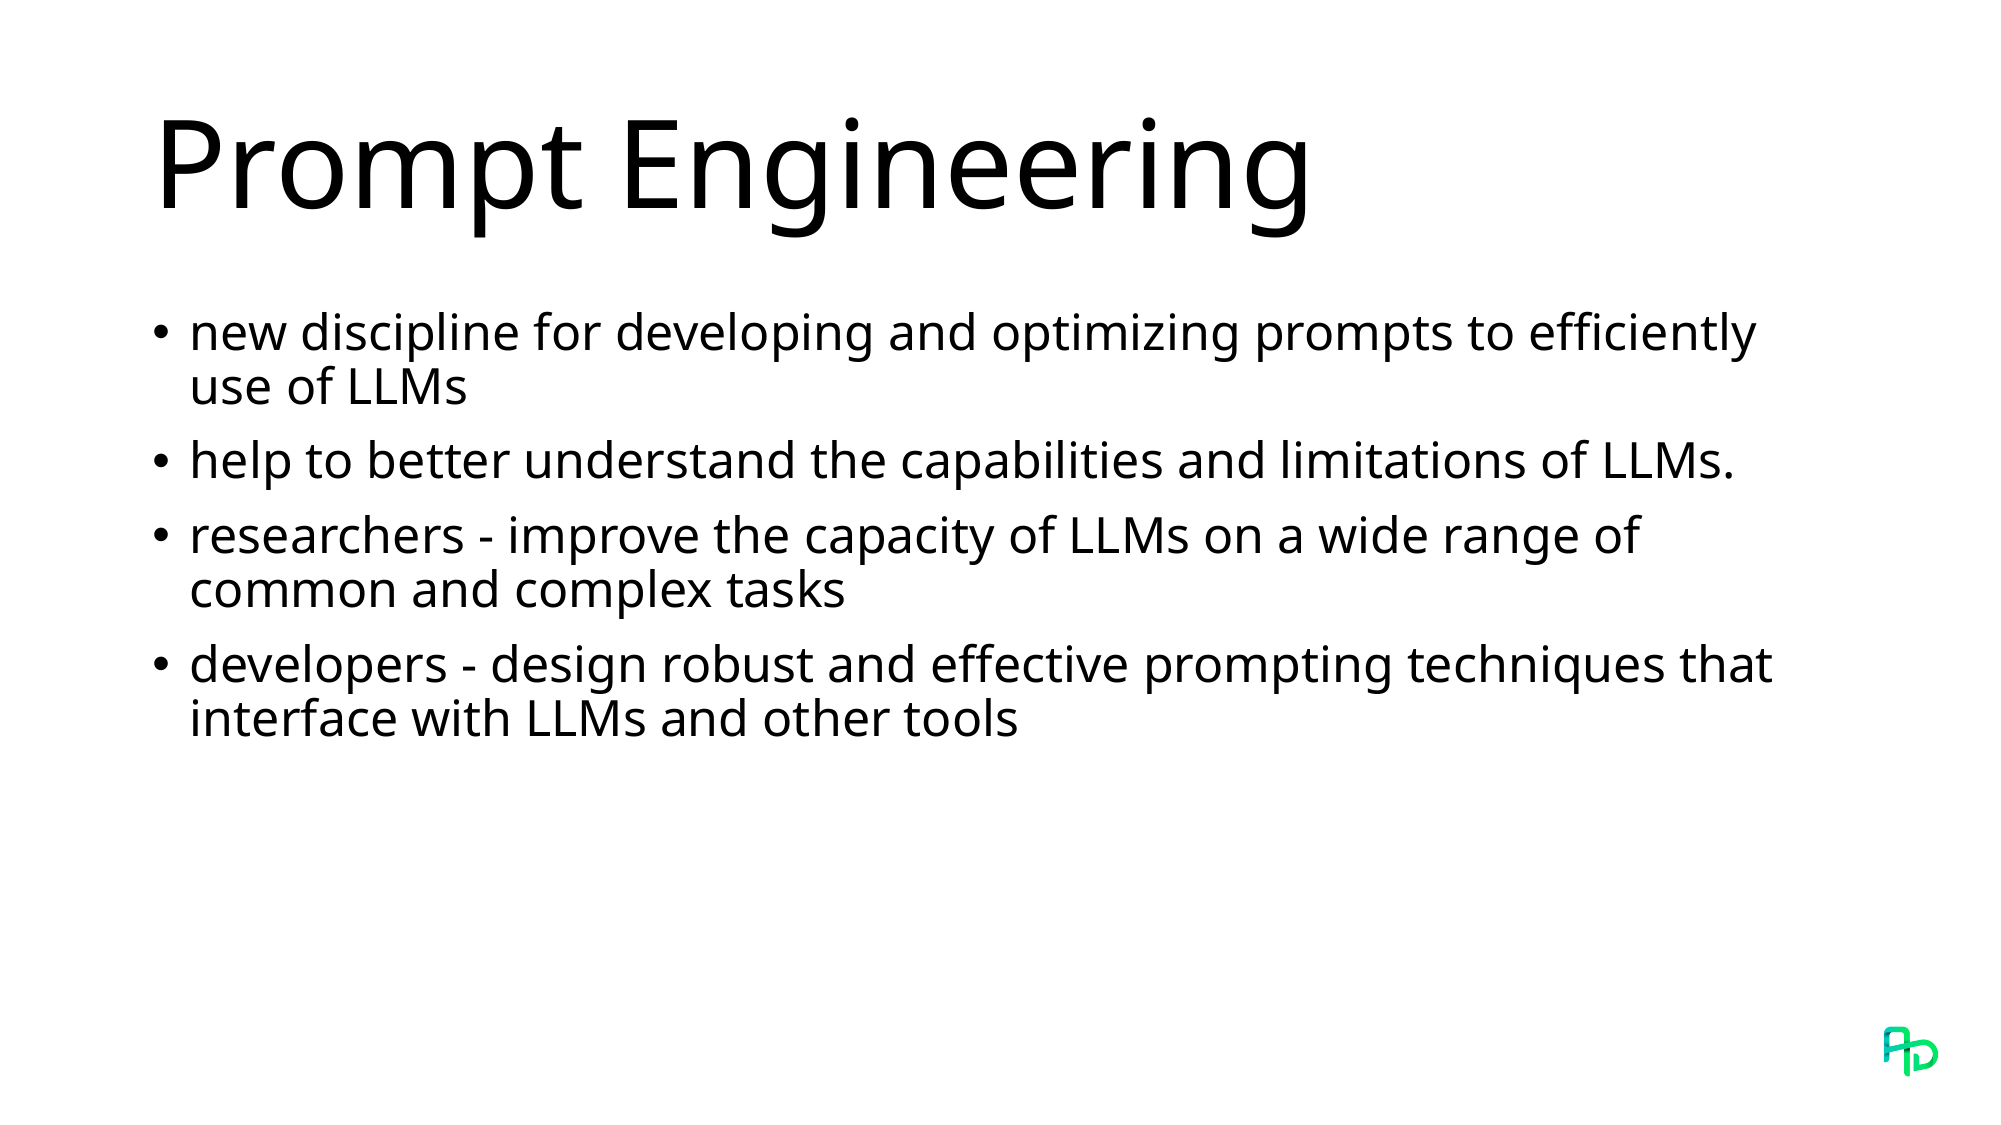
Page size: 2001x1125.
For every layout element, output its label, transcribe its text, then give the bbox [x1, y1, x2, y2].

picture [1875, 1015, 1947, 1088]
list new discipline for developing and optimizing prompts to efficiently use of LLMs help to better understand the capabilities and limitations of LLMs. researchers - improve the capacity of LLMs on a wide range of common and complex tasks developers - design robust and effective prompting techniques that interface with LLMs and other tools [137, 299, 1863, 1014]
title Prompt Engineering [137, 59, 1863, 278]
